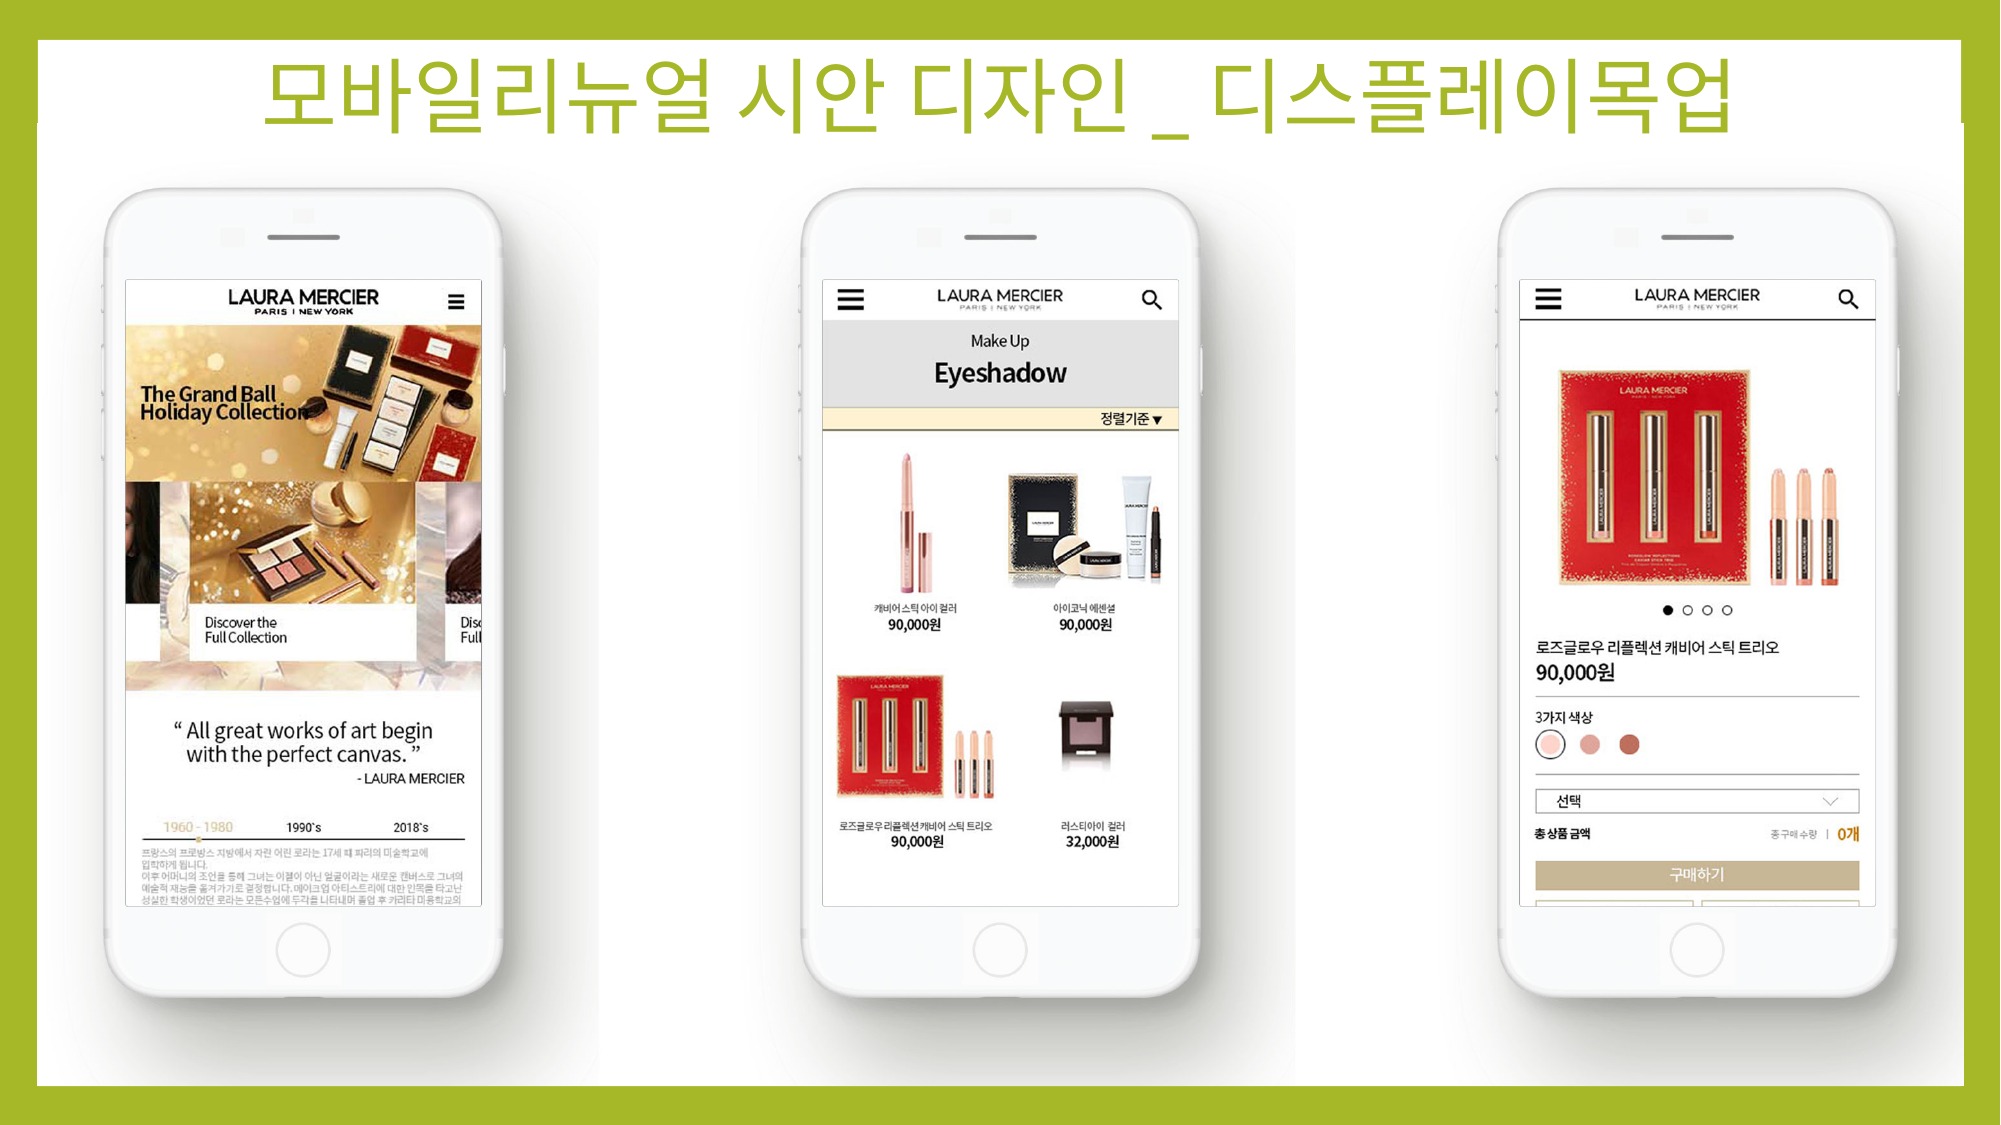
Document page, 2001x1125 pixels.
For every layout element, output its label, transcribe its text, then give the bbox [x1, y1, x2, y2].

picture [37, 123, 1964, 1086]
title 모바일리뉴얼 시안 디자인_디스플레이목업 [190, 38, 1811, 121]
